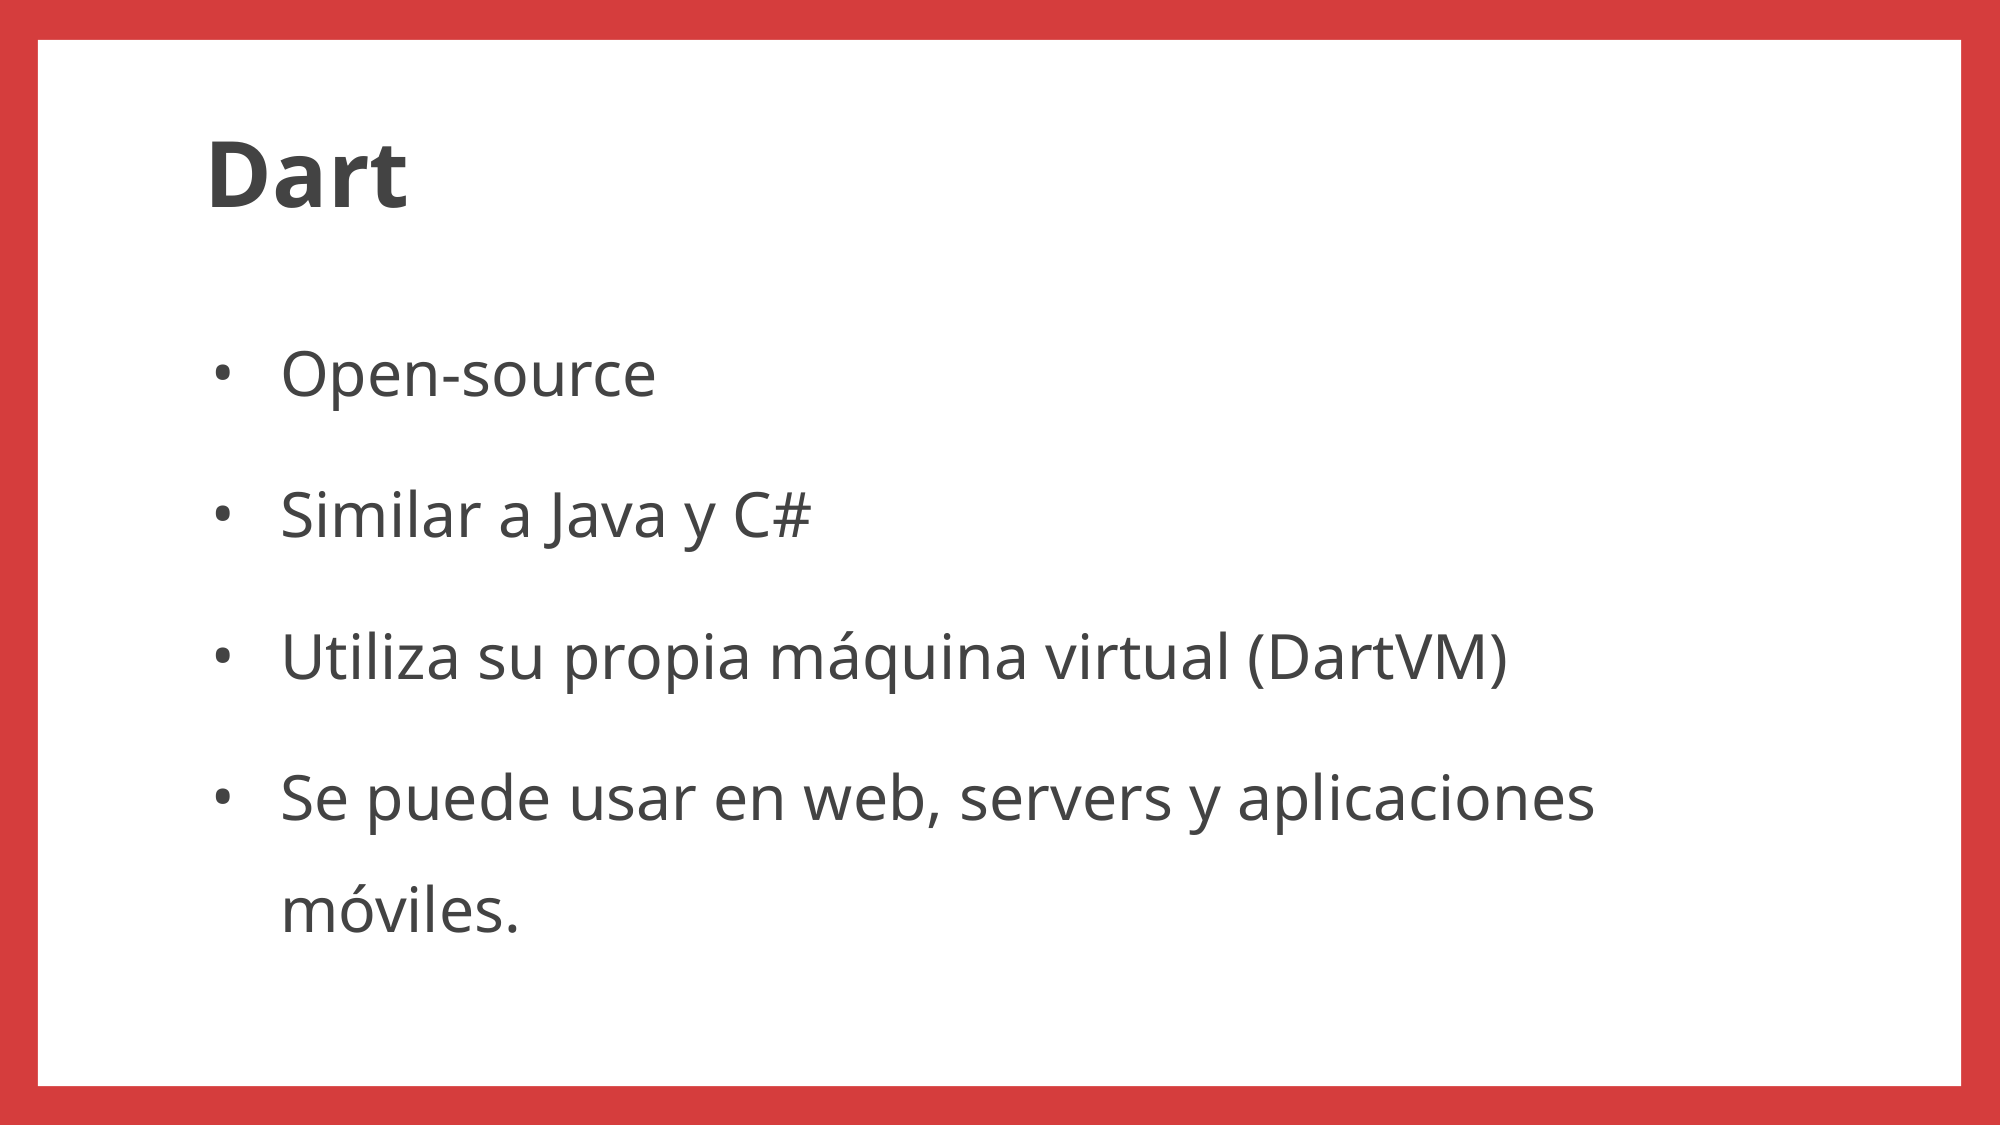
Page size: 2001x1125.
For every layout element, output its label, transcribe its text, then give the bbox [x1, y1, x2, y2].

title Dart [189, 66, 1810, 289]
list Open-source Similar a Java y C# Utiliza su propia máquina virtual (DartVM) Se puede usar en web, servers y aplicaciones móviles. [190, 288, 1810, 1021]
